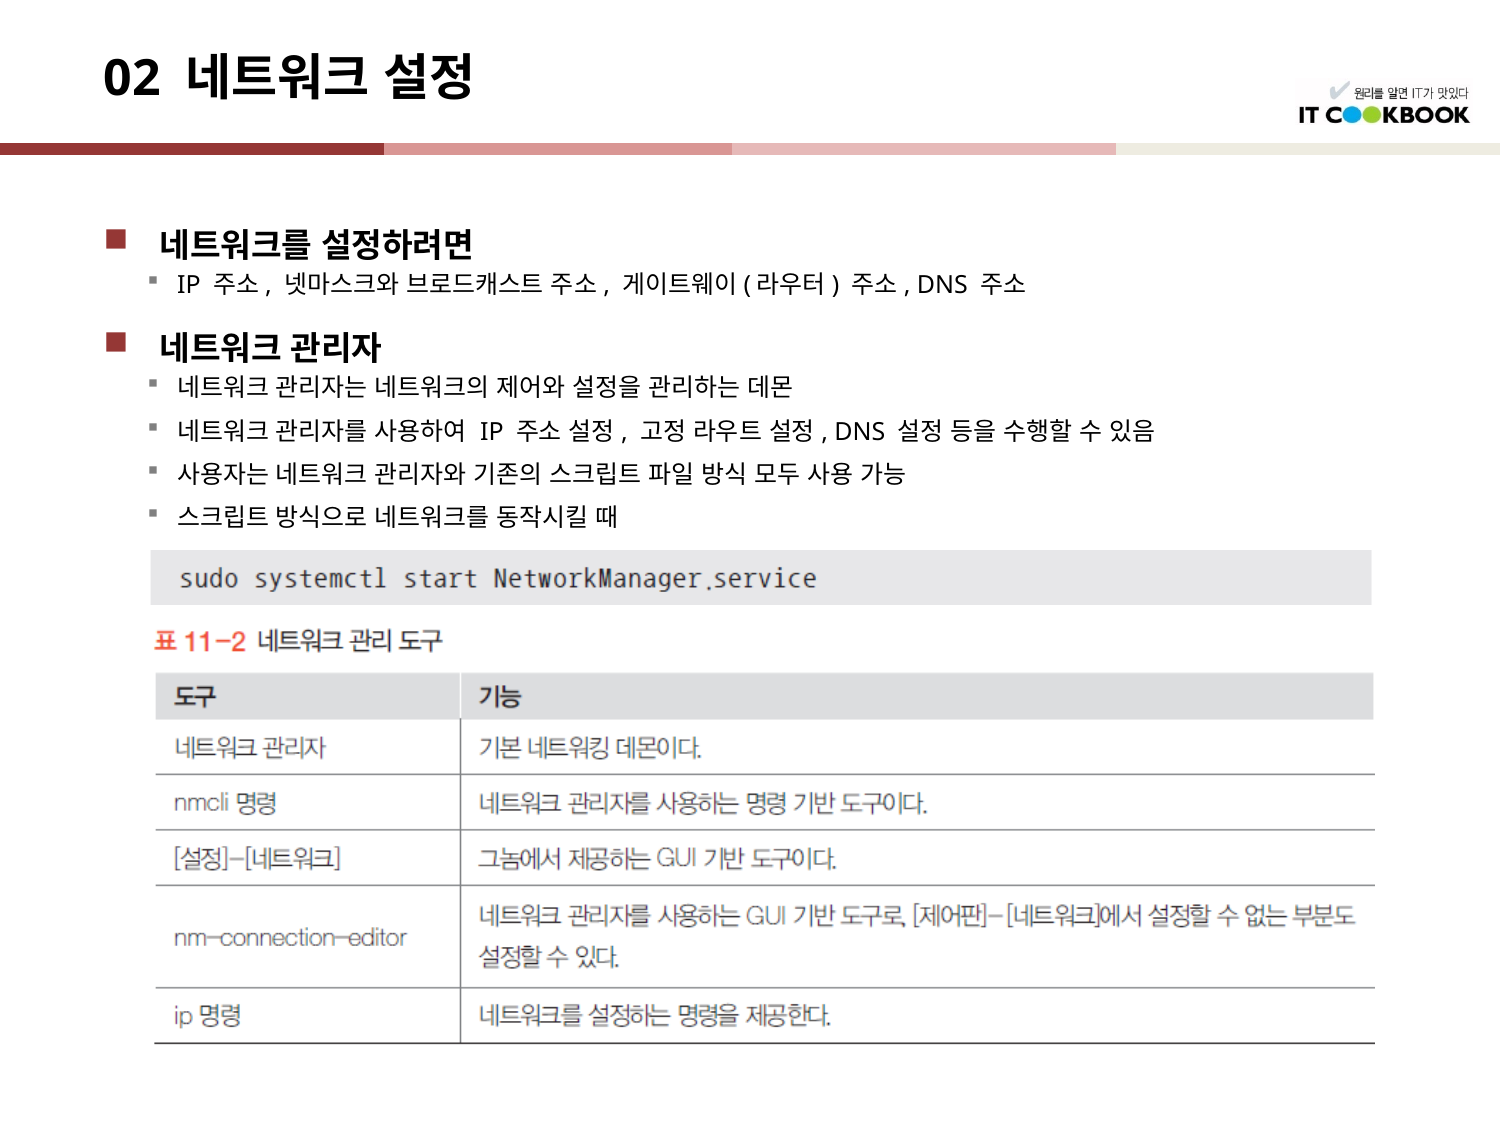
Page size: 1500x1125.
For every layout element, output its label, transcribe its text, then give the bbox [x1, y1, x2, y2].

title 02 네트워크 설정 [88, 30, 1330, 121]
picture [1295, 78, 1473, 125]
picture [147, 550, 1376, 605]
list 네트워크를 설정하려면 IP 주소, 넷마스크와 브로드캐스트 주소, 게이트웨이(라우터) 주소, DNS 주소 네트워크 관리자 네트워크 관리자는 네트워크의 제어와 설정을 관리하는 데몬 네트워크 관리자를 사용하여 IP 주소 설정, 고정 라우트 설정, DNS 설정 등을 수행할 수 있음 사용자는 네트워크 관리자와 기존의 스크립트 파일 방식 모두 사용 가능 스크립트 방식으로 네트워크를 동작시킬 때 [88, 196, 1436, 1083]
picture [145, 623, 1375, 1058]
